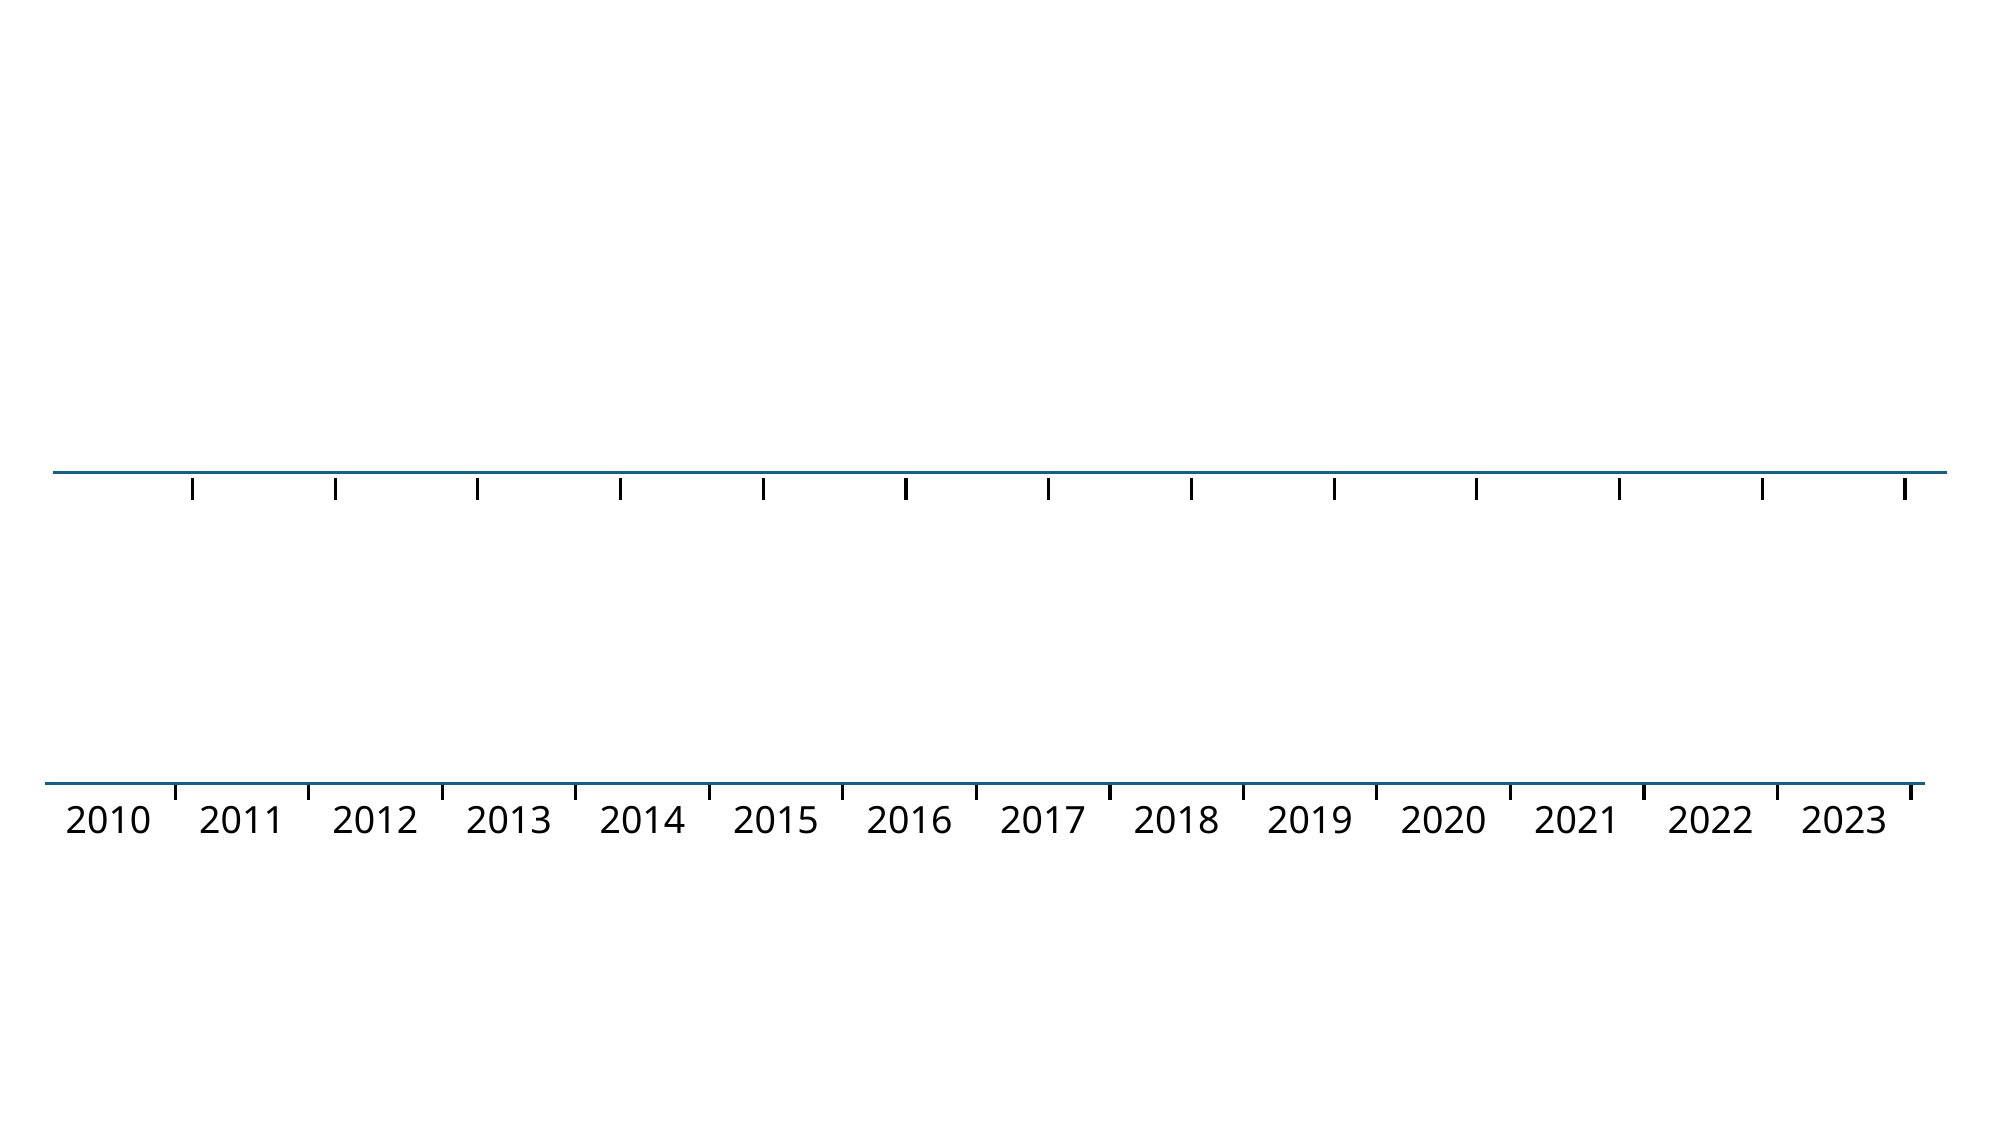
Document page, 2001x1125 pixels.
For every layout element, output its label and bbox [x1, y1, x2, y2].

text_box [52, 472, 1948, 563]
text_box [44, 782, 1926, 845]
